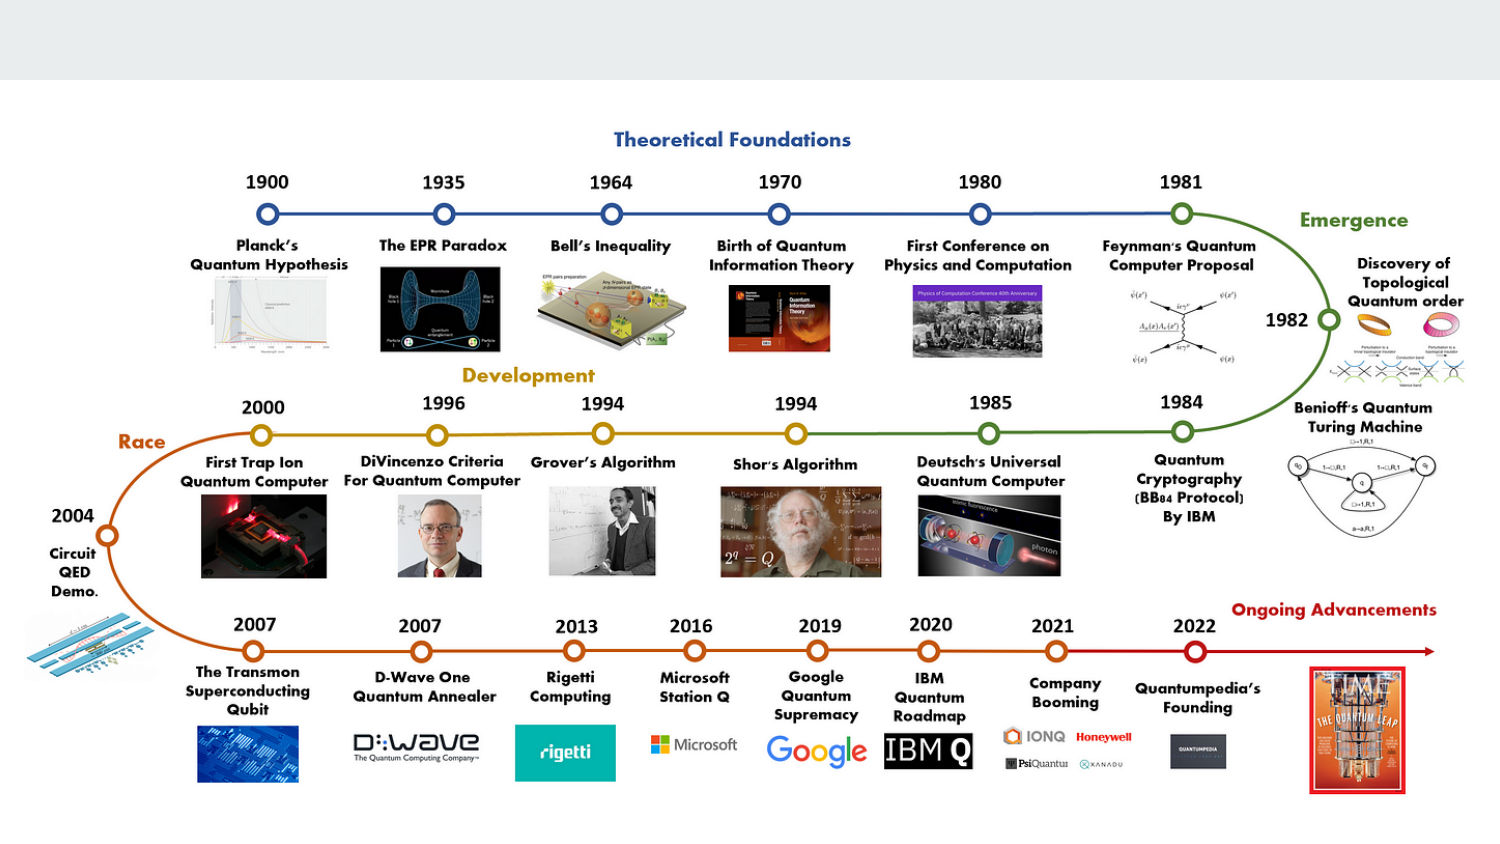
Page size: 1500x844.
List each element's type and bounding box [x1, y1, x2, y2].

picture [24, 114, 1476, 820]
